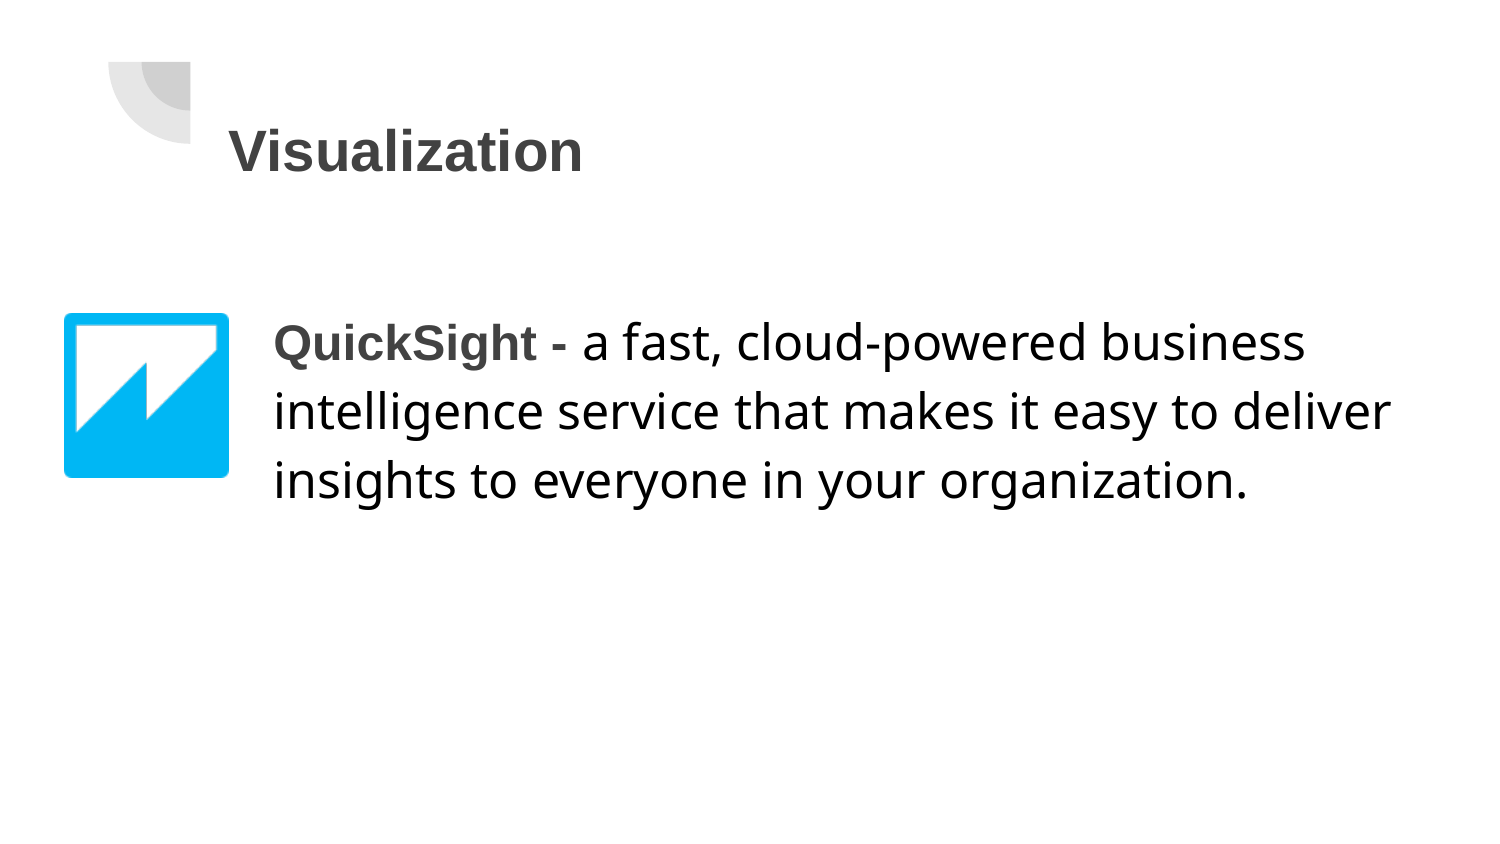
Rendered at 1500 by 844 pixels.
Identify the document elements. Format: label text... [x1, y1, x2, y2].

title Visualization [213, 98, 1368, 263]
picture [76, 325, 217, 431]
list QuickSight - a fast, cloud-powered business intelligence service that makes it easy to deliver insights to everyone in your organization. [258, 286, 1412, 704]
